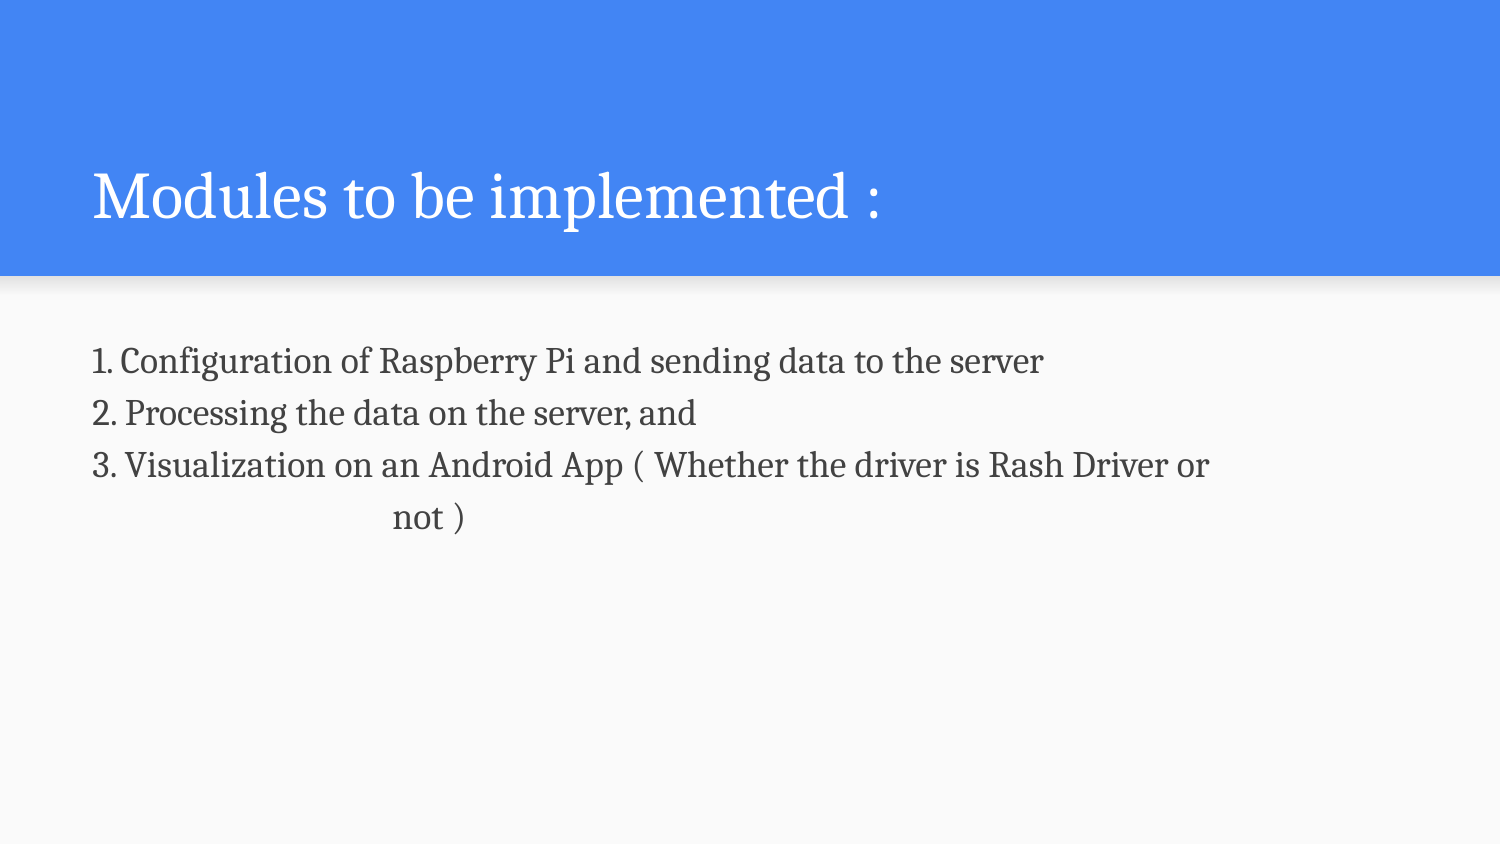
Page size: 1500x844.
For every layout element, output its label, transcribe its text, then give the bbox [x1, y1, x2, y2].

list 1. Configuration of Raspberry Pi and sending data to the server 2. Processing the data on the server, and 3. Visualization on an Android App ( Whether the driver is Rash Driver or not ) [77, 314, 1427, 760]
title Modules to be implemented : [77, 121, 1427, 248]
